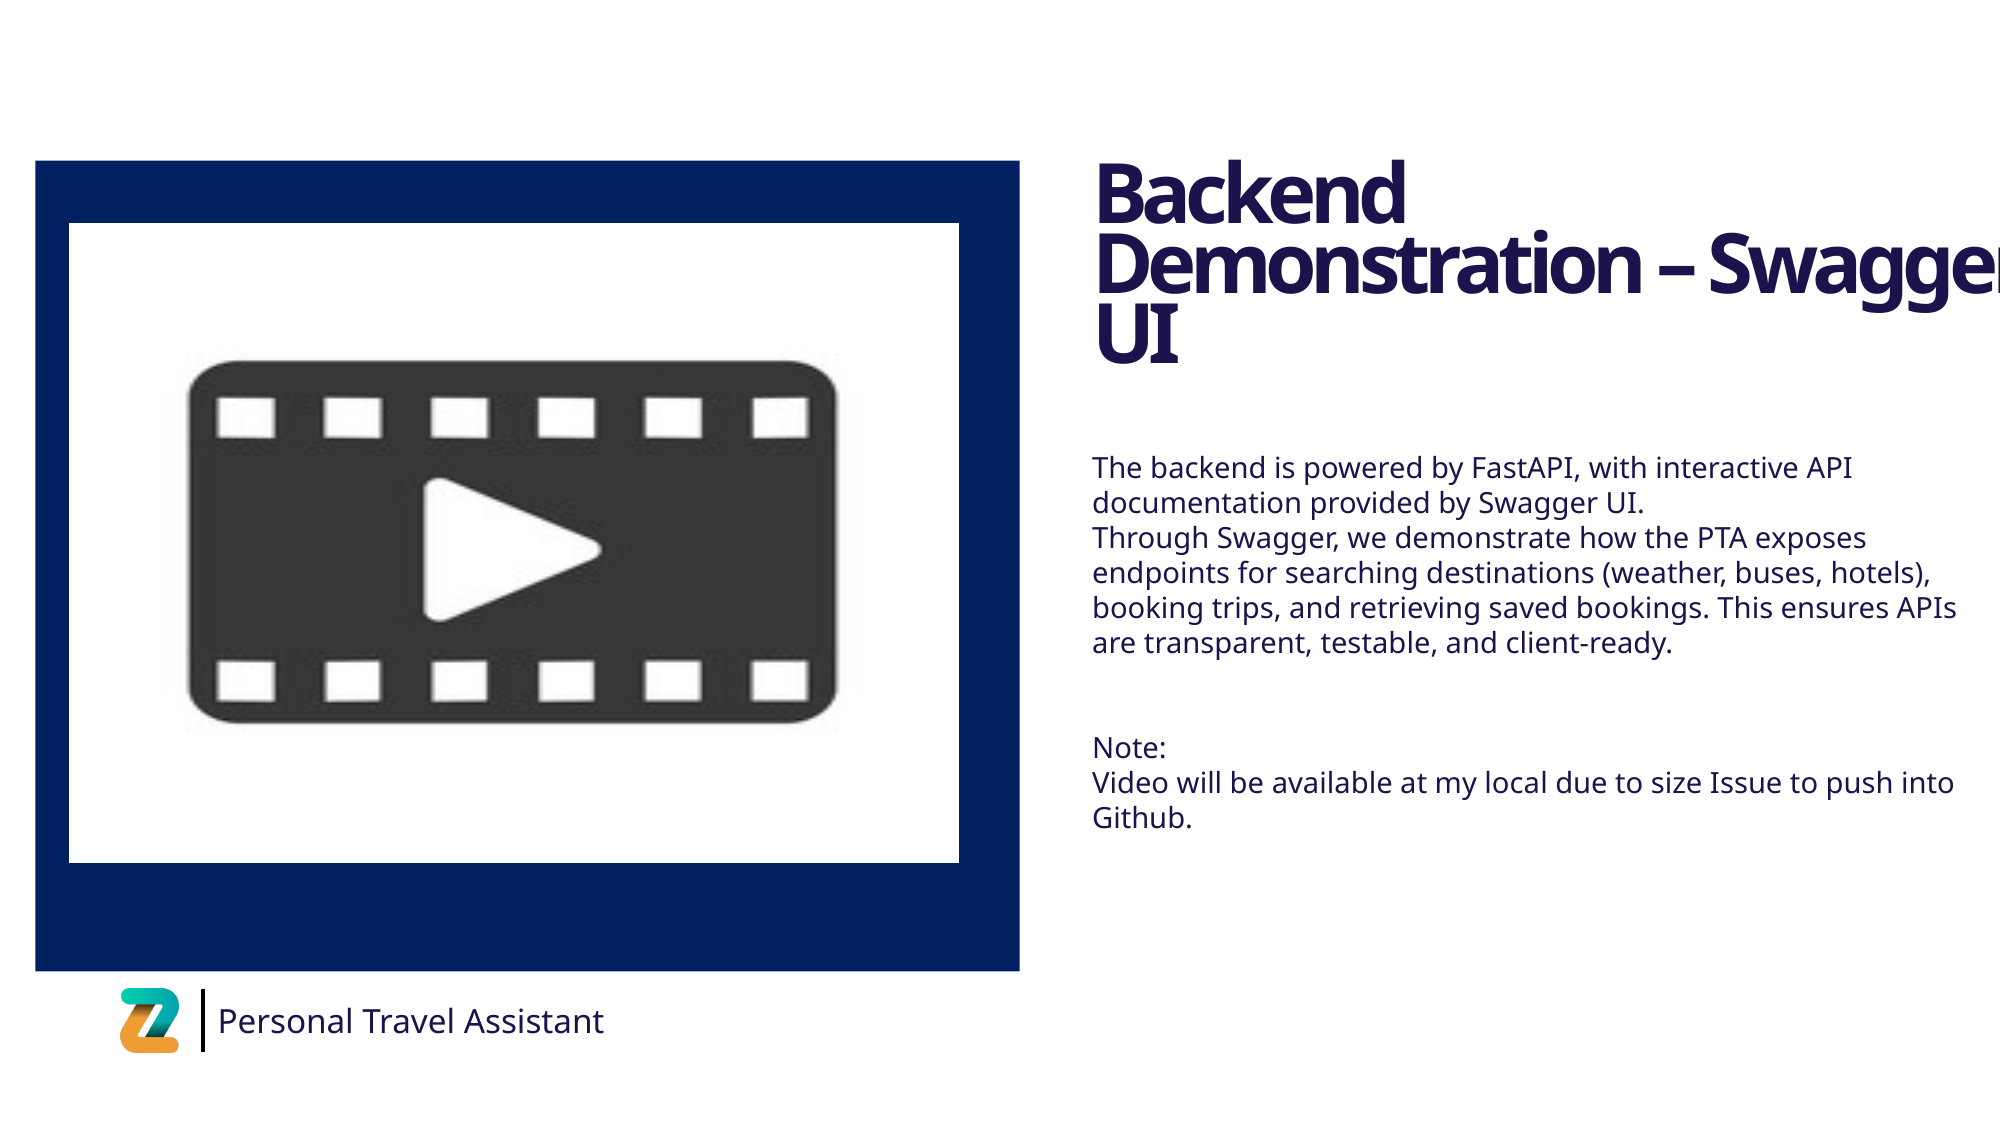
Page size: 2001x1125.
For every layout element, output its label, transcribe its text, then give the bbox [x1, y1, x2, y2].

picture [69, 223, 959, 863]
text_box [120, 988, 922, 1053]
text_box The backend is powered by FastAPI, with interactive API documentation provided by Swagger UI. Through Swagger, we demonstrate how the PTA exposes endpoints for searching destinations (weather, buses, hotels), booking trips, and retrieving saved bookings. This ensures APIs are transparent, testable, and client-ready. Note: Video will be available at my local due to size Issue to push into Github. [1077, 441, 1977, 877]
text_box [35, 160, 1020, 972]
text_box Backend Demonstration – Swagger UI [1077, 160, 2000, 386]
